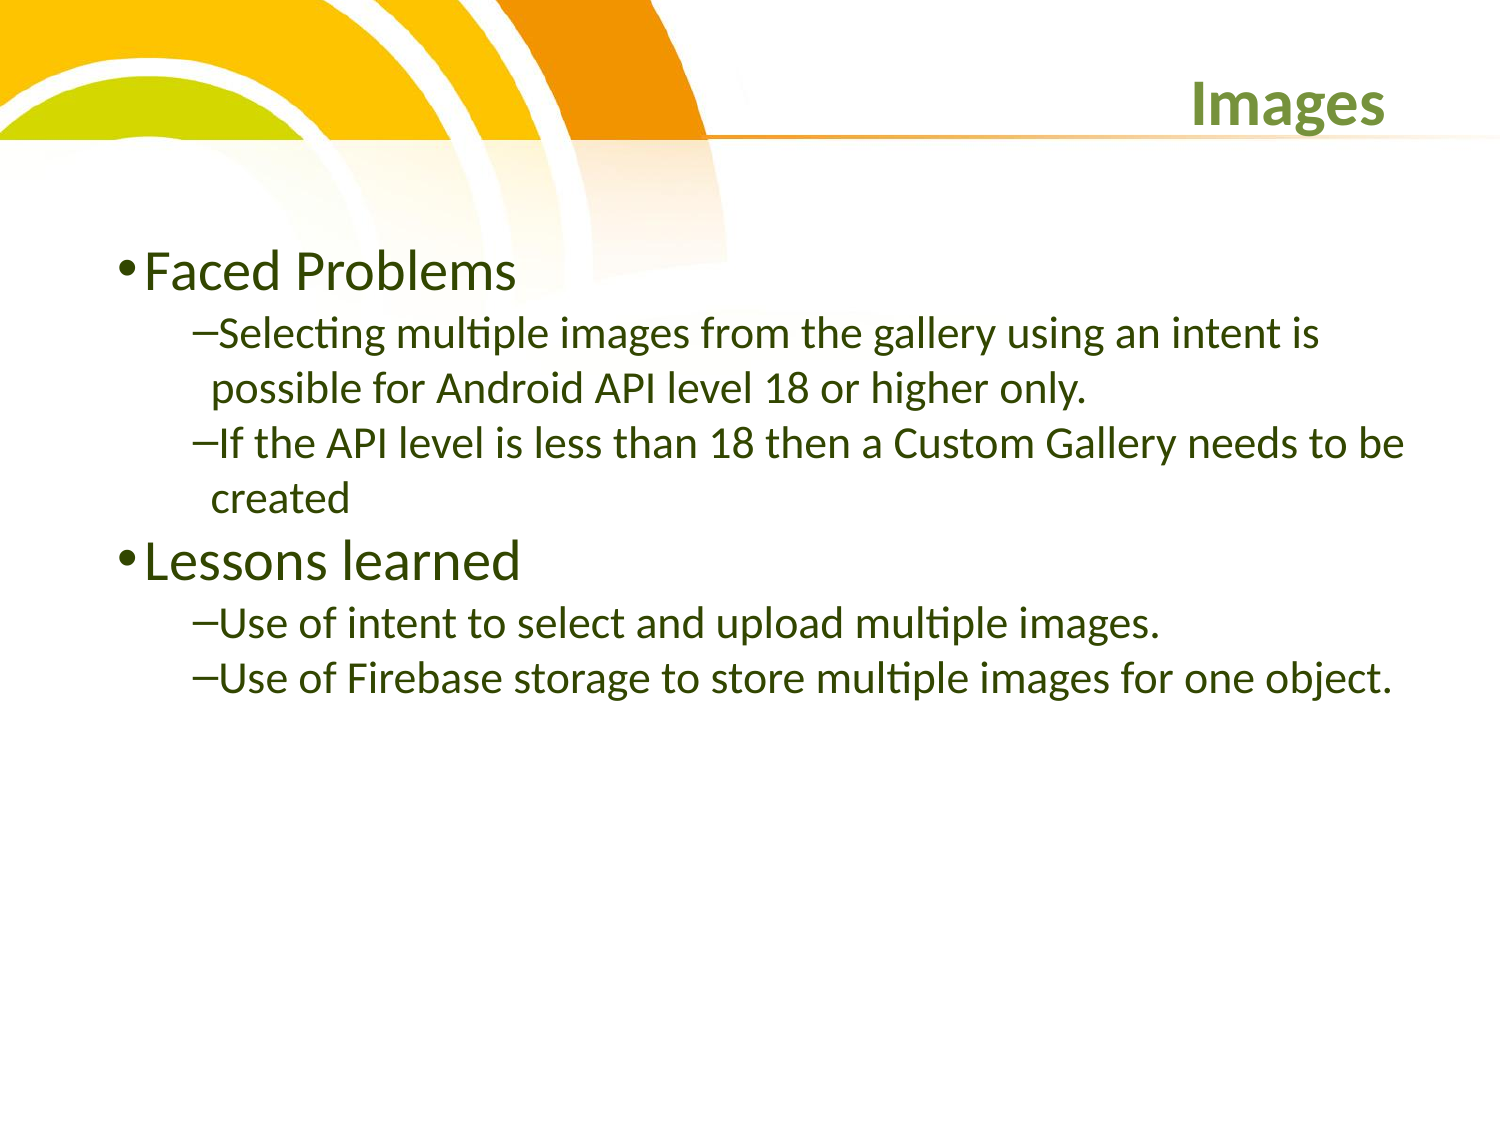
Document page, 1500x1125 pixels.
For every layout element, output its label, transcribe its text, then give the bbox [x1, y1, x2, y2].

picture [0, 0, 1500, 1125]
title Images [98, 36, 1402, 162]
list Faced Problems Selecting multiple images from the gallery using an intent is possible for Android API level 18 or higher only. If the API level is less than 18 then a Custom Gallery needs to be created Lessons learned Use of intent to select and upload multiple images. Use of Firebase storage to store multiple images for one object. [73, 224, 1427, 900]
